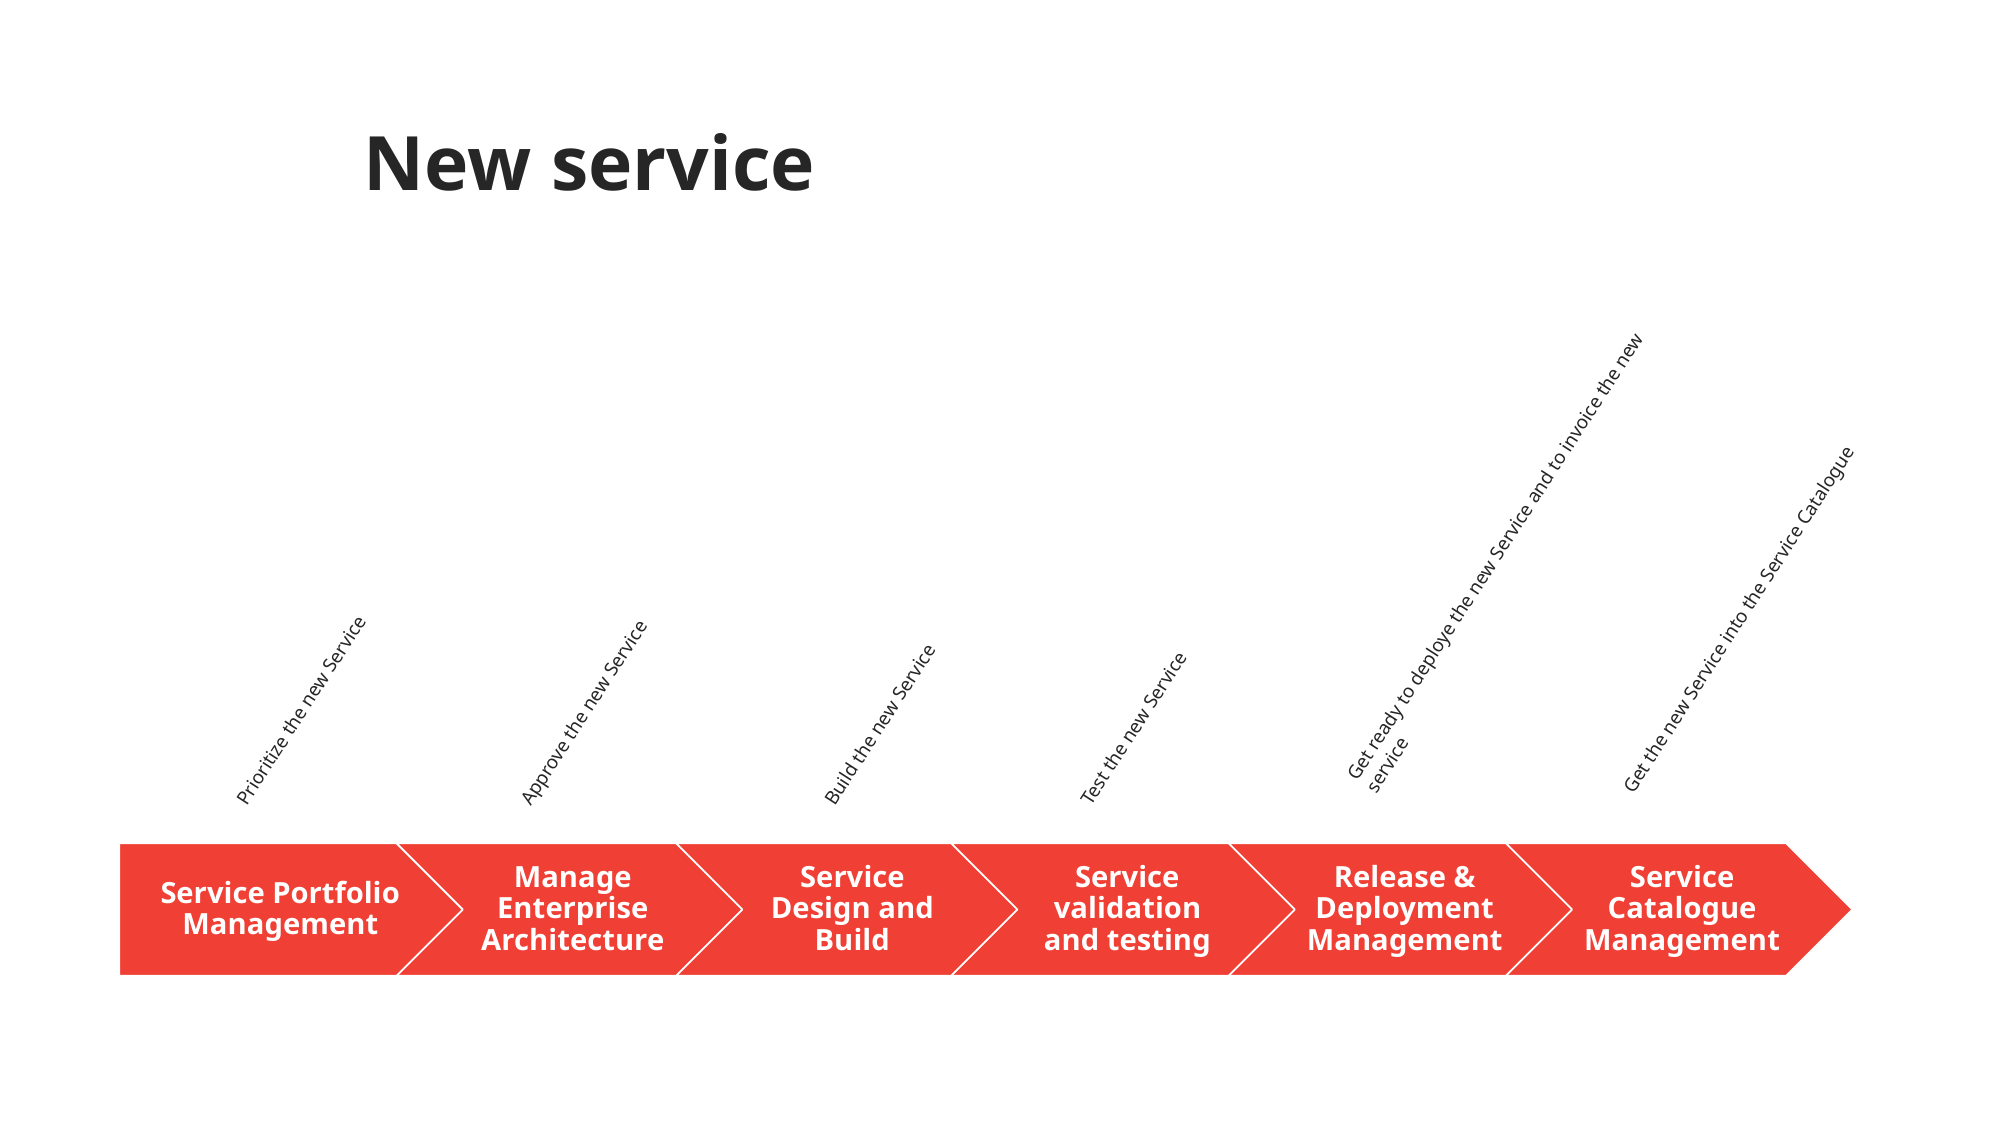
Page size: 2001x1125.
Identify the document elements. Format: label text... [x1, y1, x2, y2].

title New service [363, 115, 2000, 312]
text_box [118, 842, 1853, 977]
text_box Get ready to deploye the new Service and to invoice the new service [1327, 282, 1699, 813]
text_box Build the new Service [804, 307, 1157, 826]
text_box Approve the new Service [500, 307, 854, 826]
text_box Prioritize the new Service [216, 307, 570, 826]
text_box Get the new Service into the Service Catalogue [1603, 295, 1956, 813]
text_box Test the new Service [1060, 307, 1414, 826]
